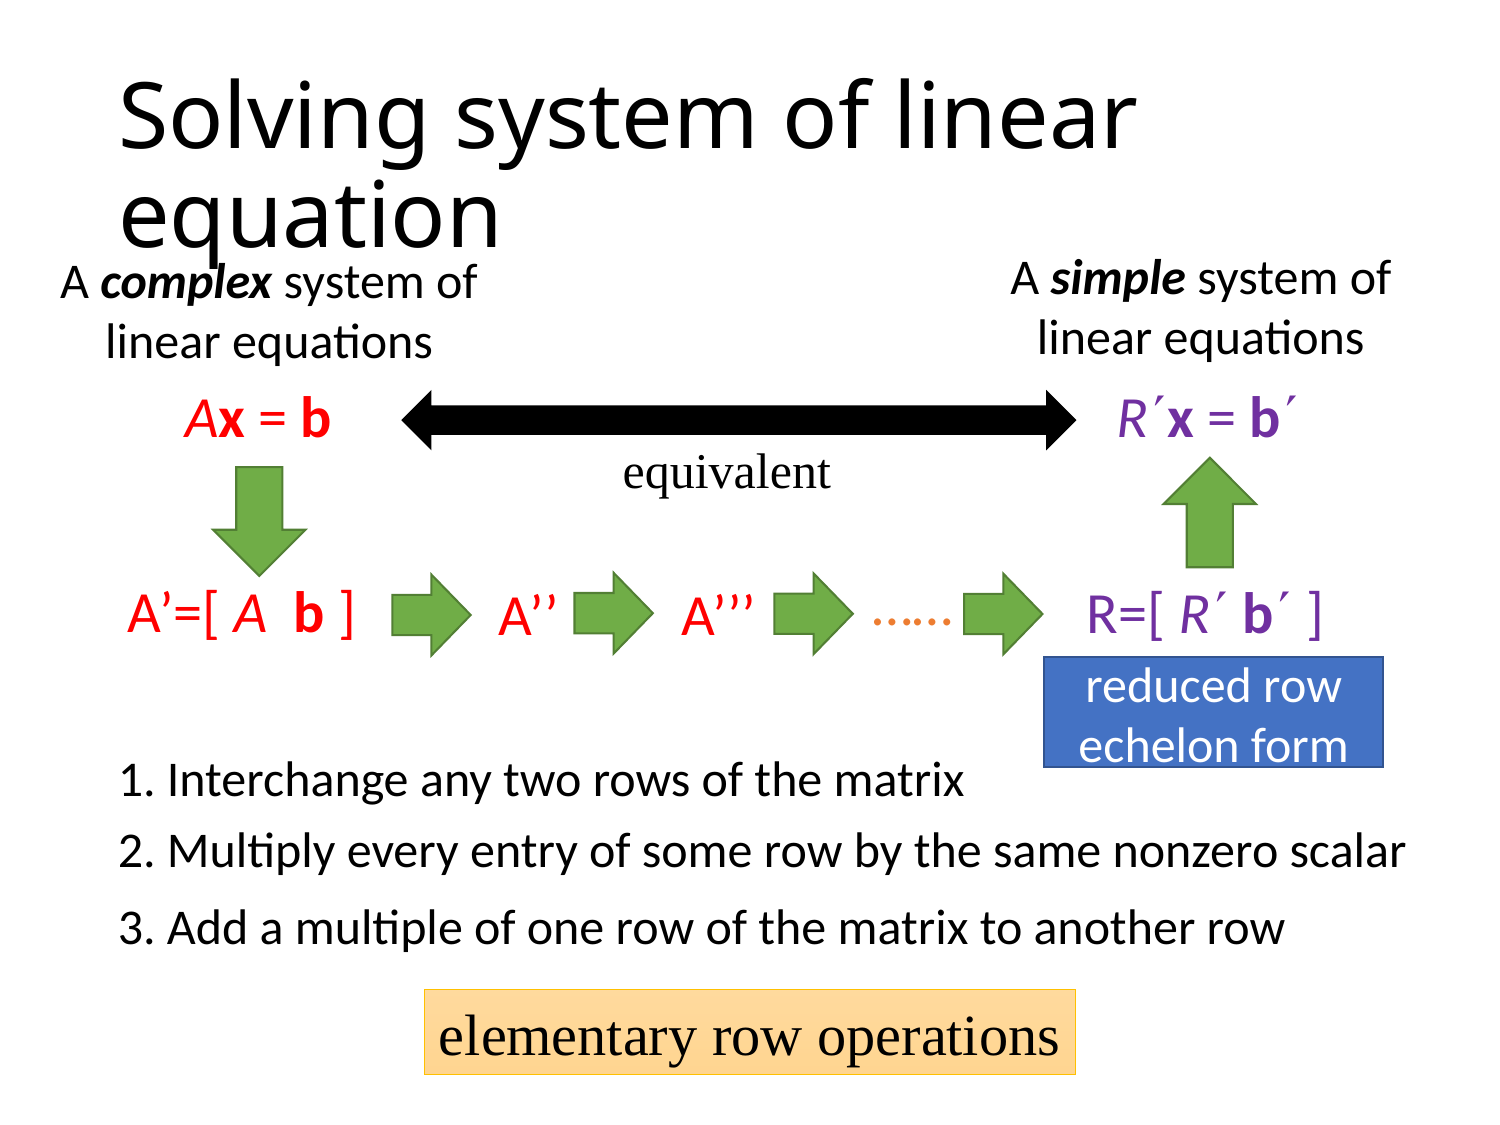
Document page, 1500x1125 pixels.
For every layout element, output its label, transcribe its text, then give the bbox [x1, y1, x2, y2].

text_box …… [857, 560, 968, 645]
title Solving system of linear equation [103, 59, 1397, 278]
text_box Rx = b [1101, 373, 1315, 457]
text_box reduced row echelon form [1043, 656, 1384, 768]
text_box [963, 571, 1044, 657]
text_box A’=[ A b ] [99, 566, 385, 652]
text_box A simple system of linear equations [960, 237, 1442, 373]
text_box 3. Add a multiple of one row of the matrix to another row [103, 886, 1500, 962]
text_box [773, 570, 855, 657]
text_box equivalent [607, 435, 846, 506]
text_box [1161, 456, 1259, 569]
text_box [210, 466, 308, 578]
text_box A’’’ [653, 569, 772, 655]
text_box 1. Interchange any two rows of the matrix [103, 738, 1242, 810]
text_box A’’ [470, 569, 574, 655]
text_box [391, 572, 470, 658]
text_box Ax = b [156, 377, 361, 457]
text_box [401, 389, 1077, 451]
text_box R=[ R b ] [1071, 568, 1339, 653]
text_box A complex system of linear equations [28, 241, 510, 377]
text_box elementary row operations [424, 989, 1076, 1075]
text_box 2. Multiply every entry of some row by the same nonzero scalar [103, 810, 1500, 886]
text_box [573, 570, 655, 657]
